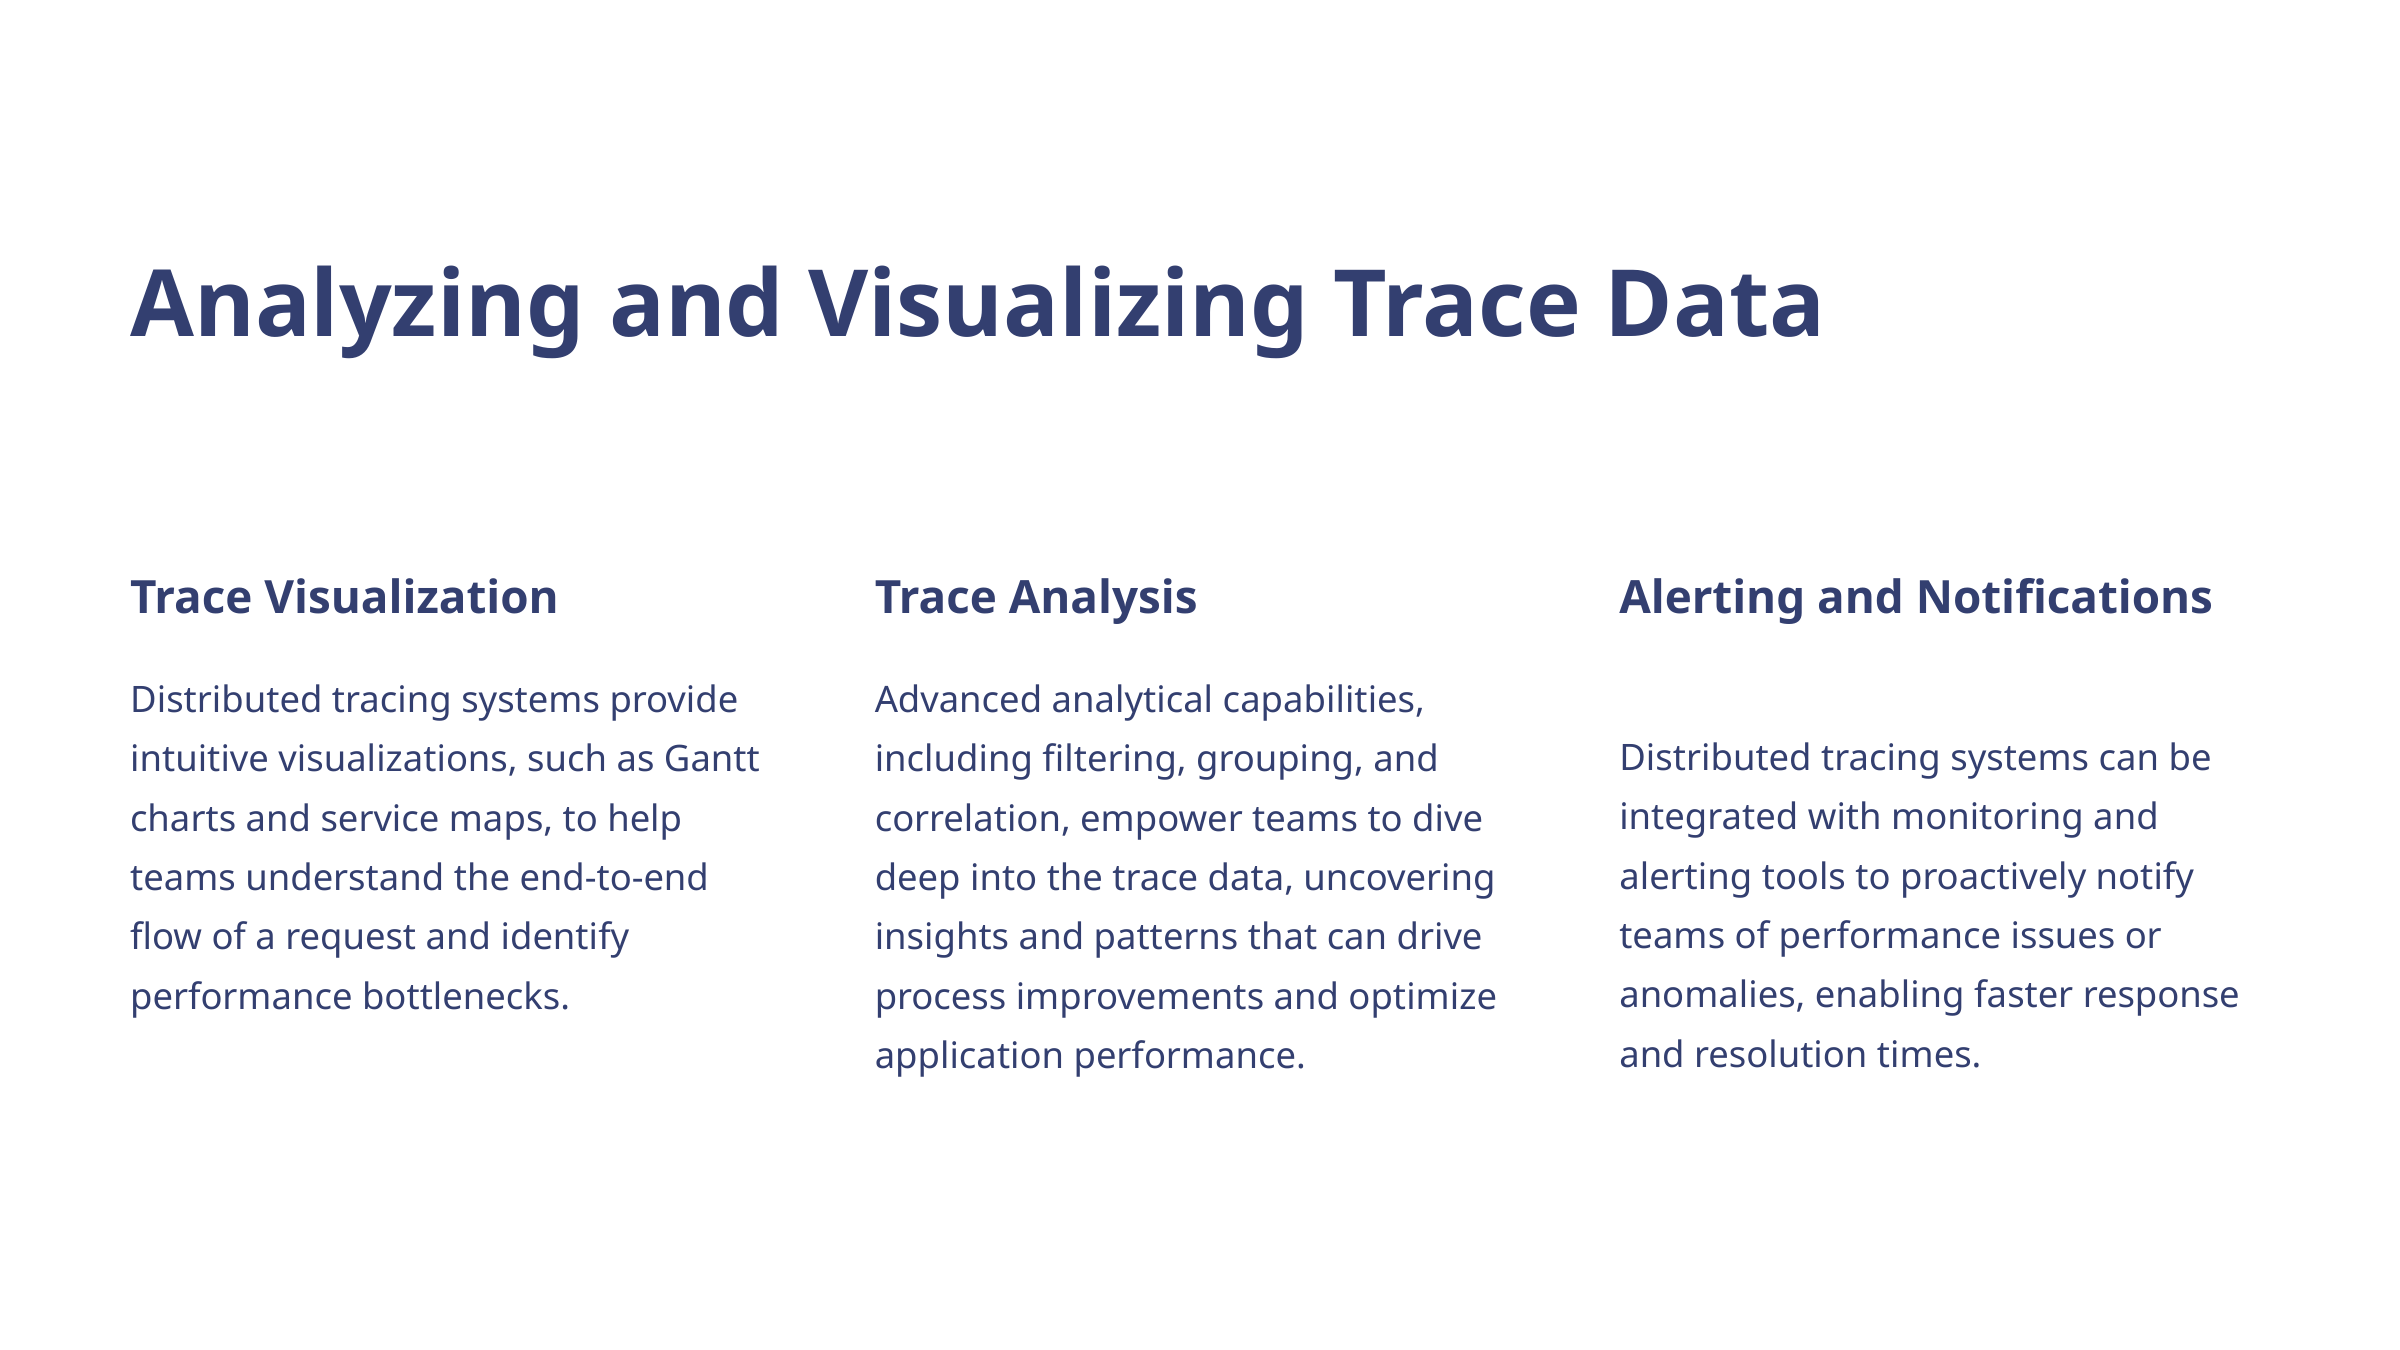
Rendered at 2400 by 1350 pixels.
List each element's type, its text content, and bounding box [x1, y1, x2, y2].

text_box Distributed tracing systems provide intuitive visualizations, such as Gantt charts and service maps, to help teams understand the end-to-end flow of a request and identify performance bottlenecks. [130, 660, 783, 1018]
text_box Analyzing and Visualizing Trace Data [130, 239, 2270, 472]
text_box Advanced analytical capabilities, including filtering, grouping, and correlation, empower teams to dive deep into the trace data, uncovering insights and patterns that can drive process improvements and optimize application performance. [874, 660, 1528, 1077]
text_box Trace Visualization [130, 564, 692, 623]
text_box Trace Analysis [874, 564, 1340, 623]
text_box Distributed tracing systems can be integrated with monitoring and alerting tools to proactively notify teams of performance issues or anomalies, enabling faster response and resolution times. [1619, 718, 2272, 1076]
text_box Alerting and Notifications [1619, 564, 2272, 682]
